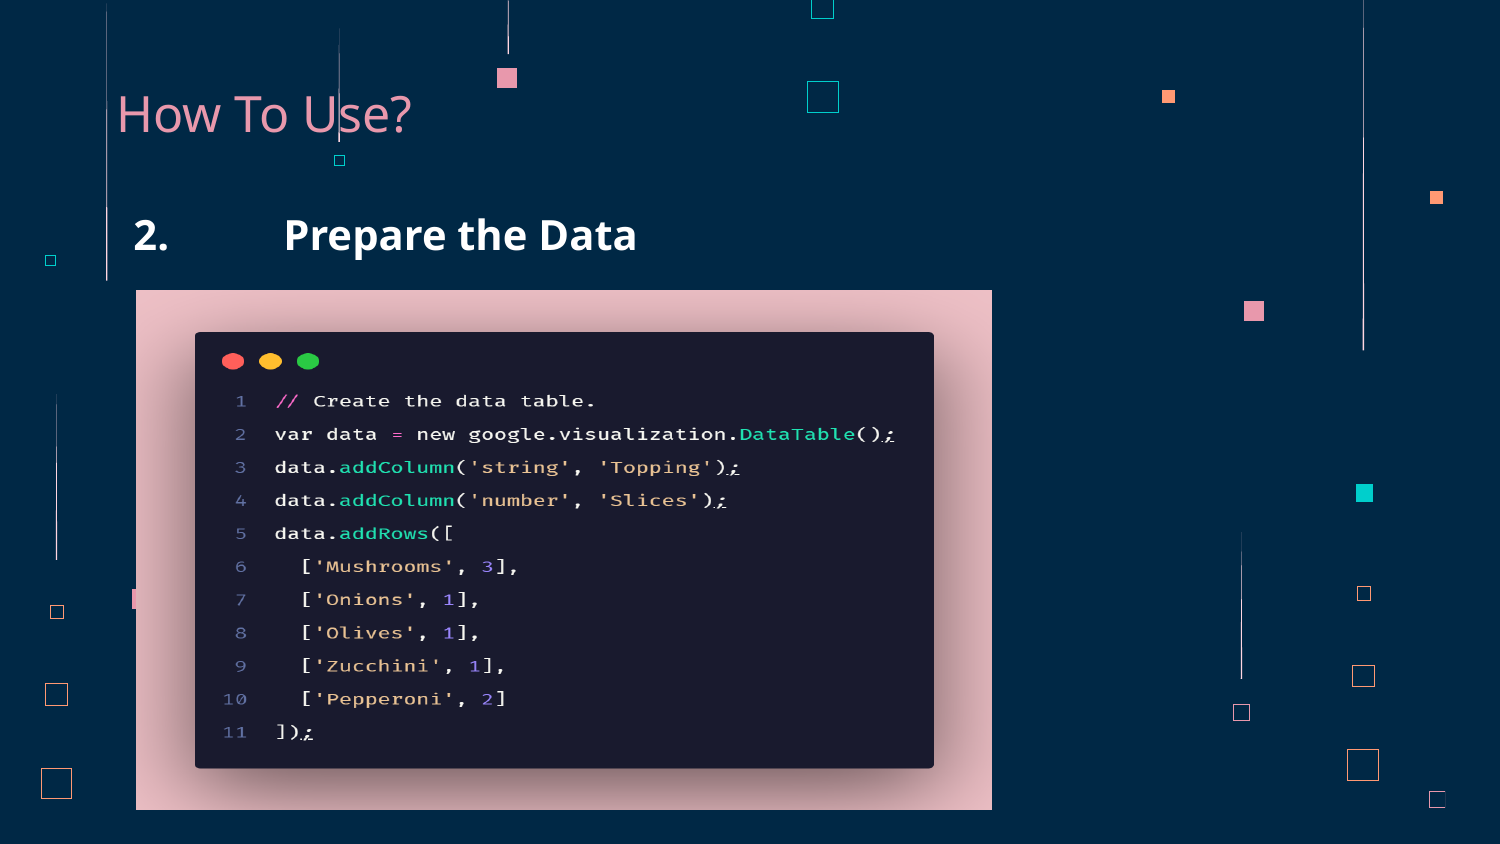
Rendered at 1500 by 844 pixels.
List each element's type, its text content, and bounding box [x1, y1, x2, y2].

picture [136, 290, 992, 811]
title How To Use? [101, 67, 853, 163]
text_box 2. Prepare the Data [118, 193, 935, 274]
